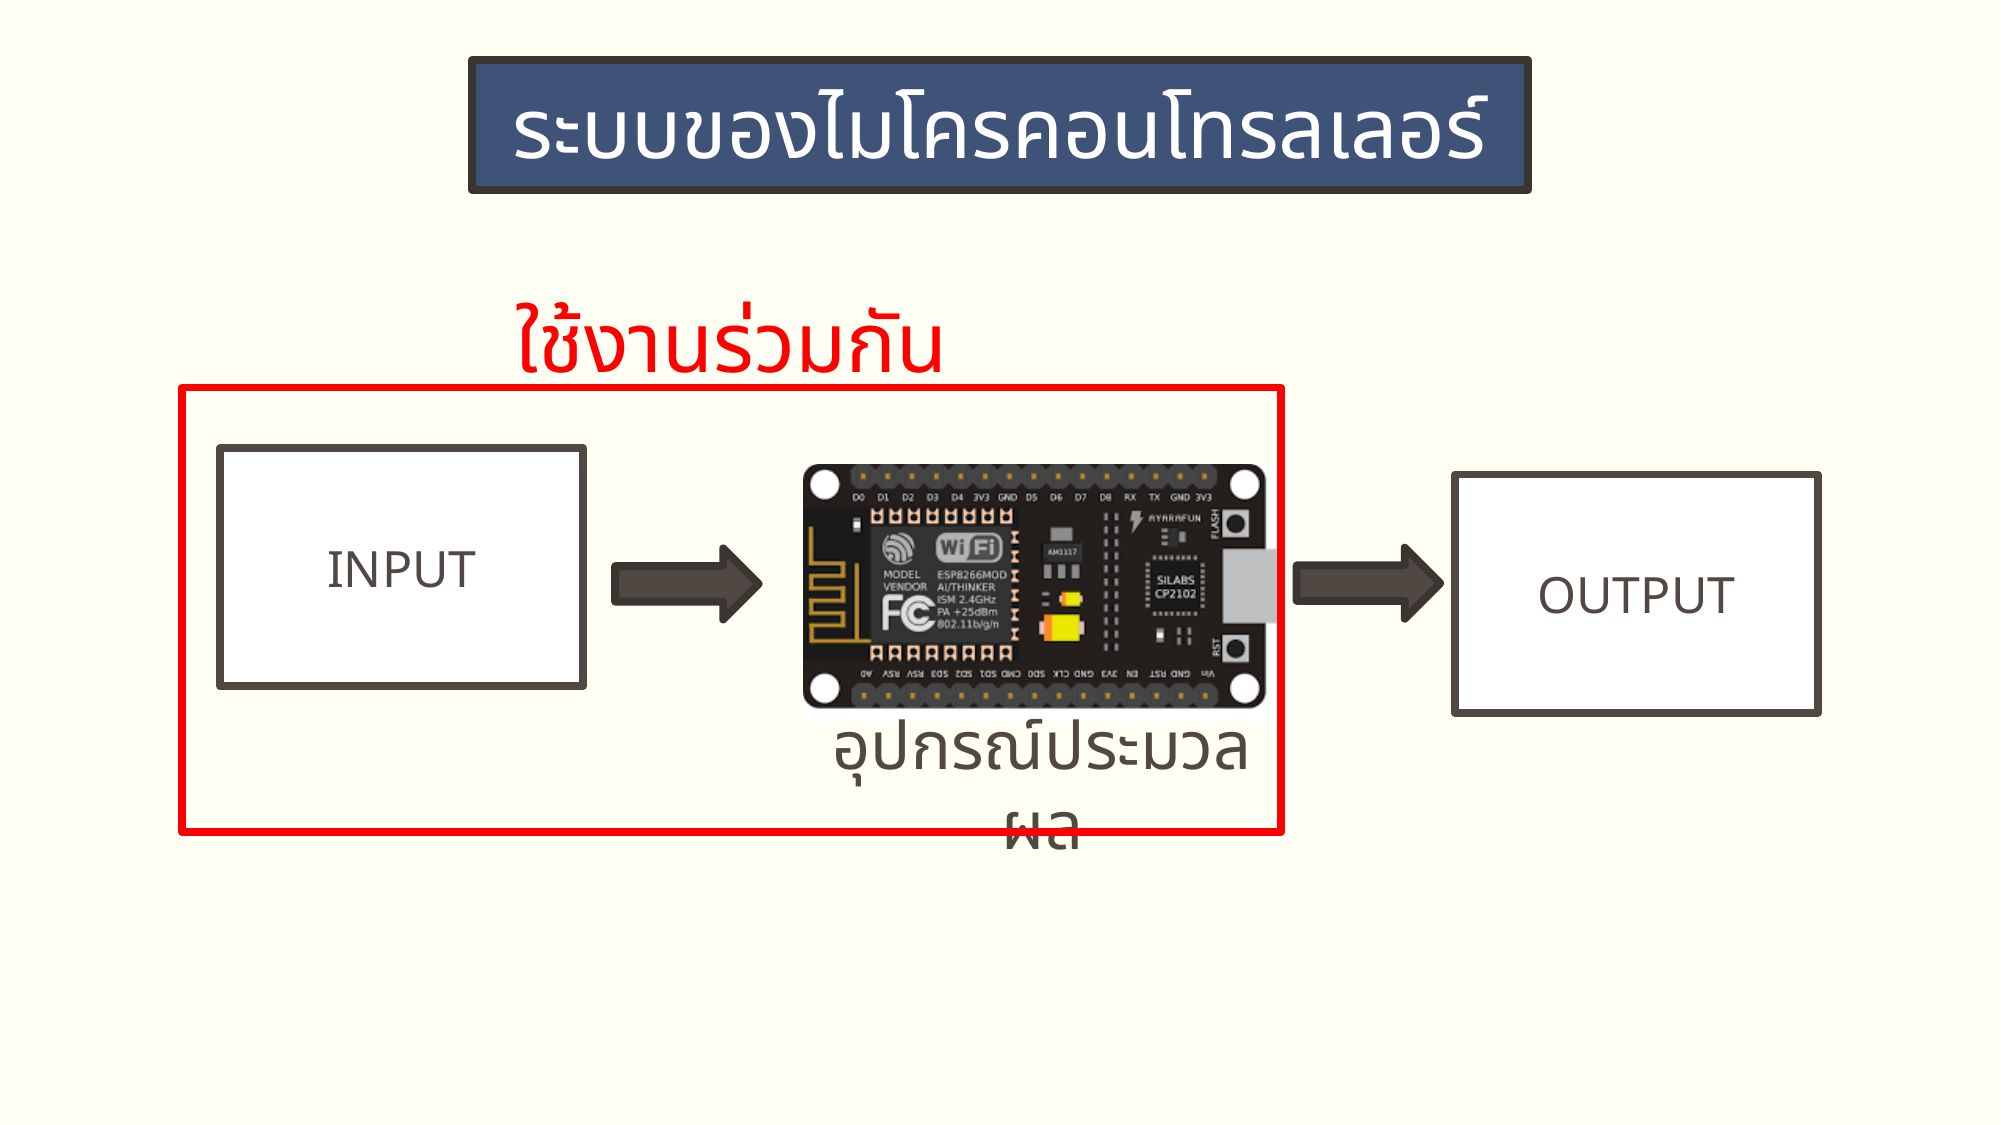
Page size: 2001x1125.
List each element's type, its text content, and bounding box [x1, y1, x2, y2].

text_box ระบบของไมโครคอนโทรลเลอร์ [468, 56, 1532, 194]
text_box ใช้งานร่วมกัน [492, 274, 971, 404]
text_box อุปกรณ์ประมวลผล [803, 836, 1282, 854]
picture [803, 464, 1282, 723]
text_box [1292, 543, 1445, 623]
text_box [178, 384, 1285, 836]
text_box OUTPUT [1451, 471, 1822, 717]
